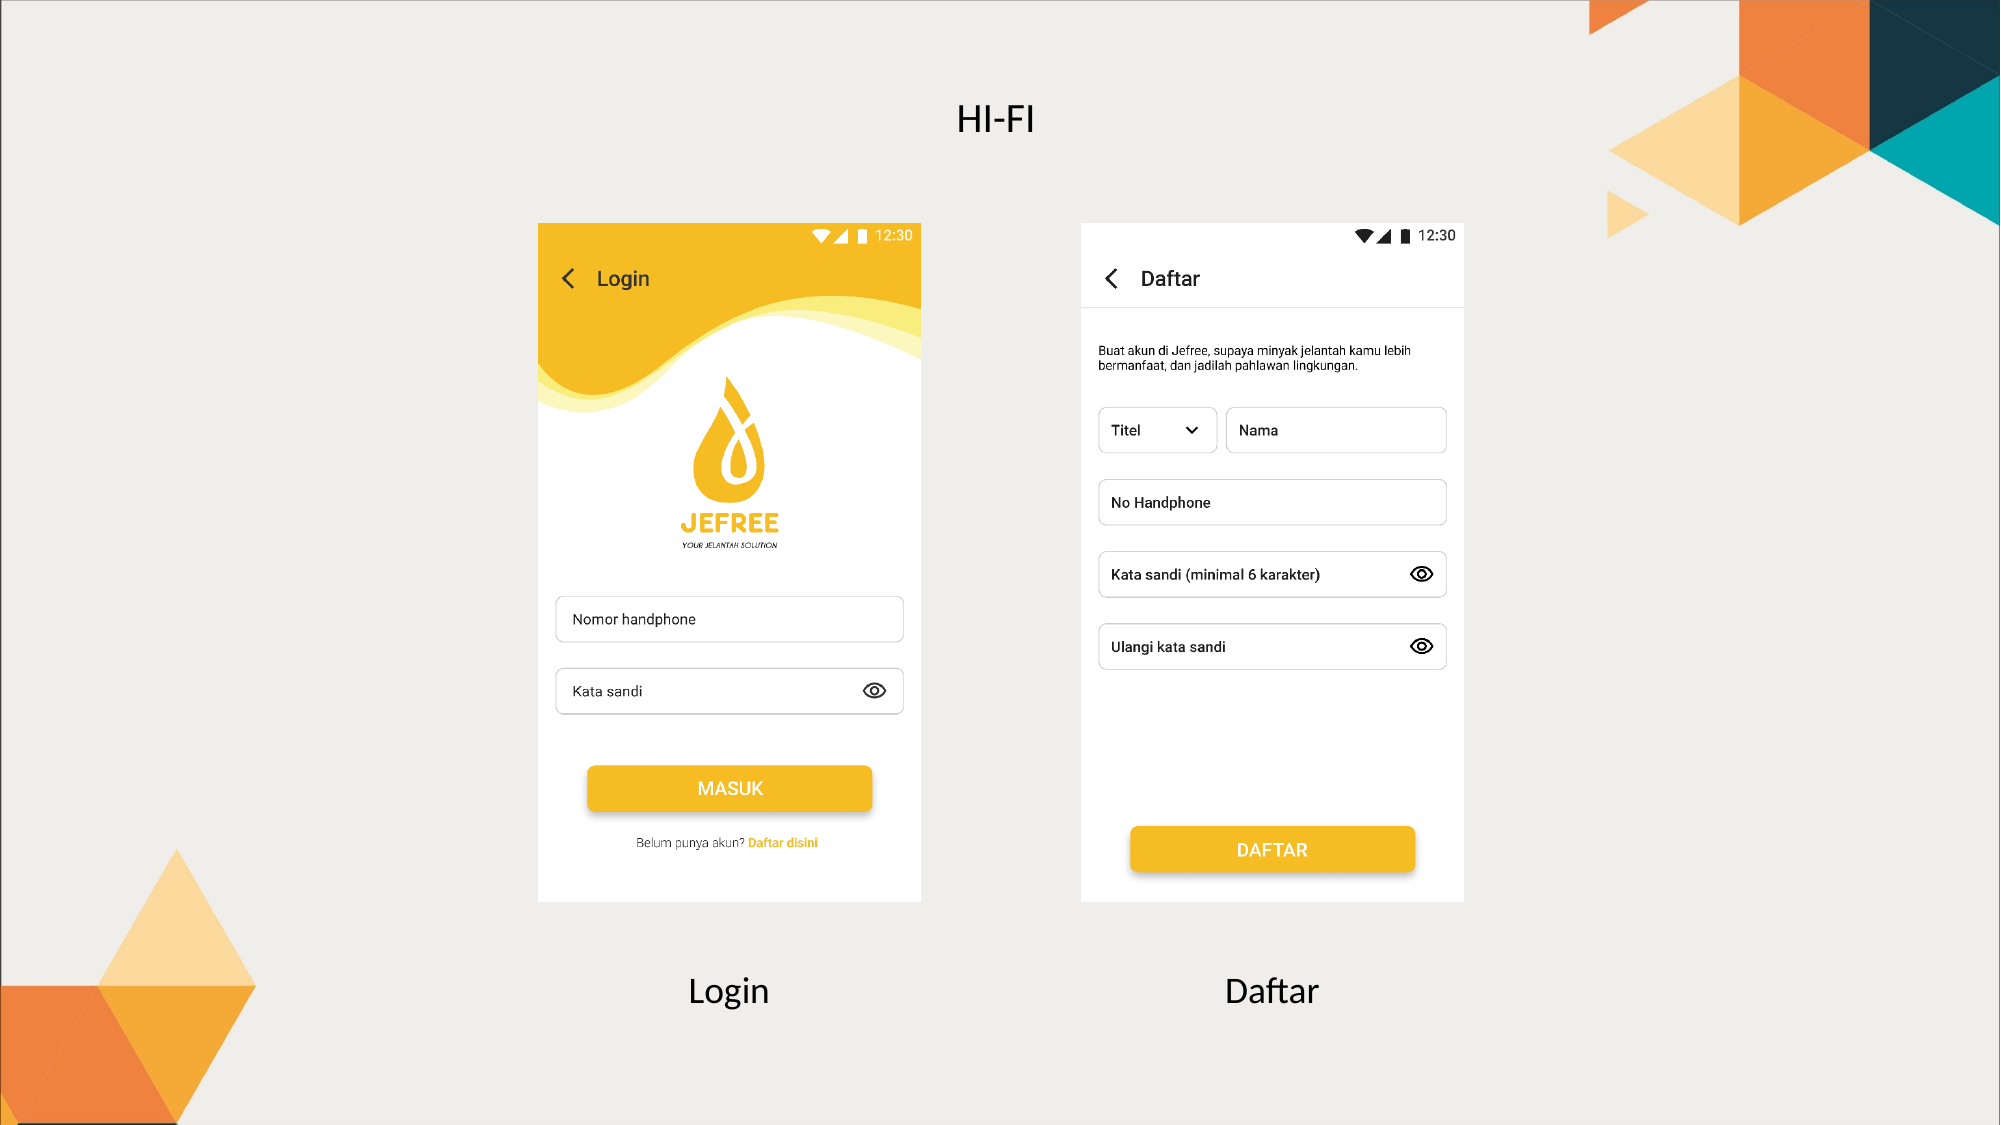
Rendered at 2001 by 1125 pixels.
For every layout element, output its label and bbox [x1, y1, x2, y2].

picture [0, 0, 2000, 1125]
text_box [538, 83, 1464, 1020]
